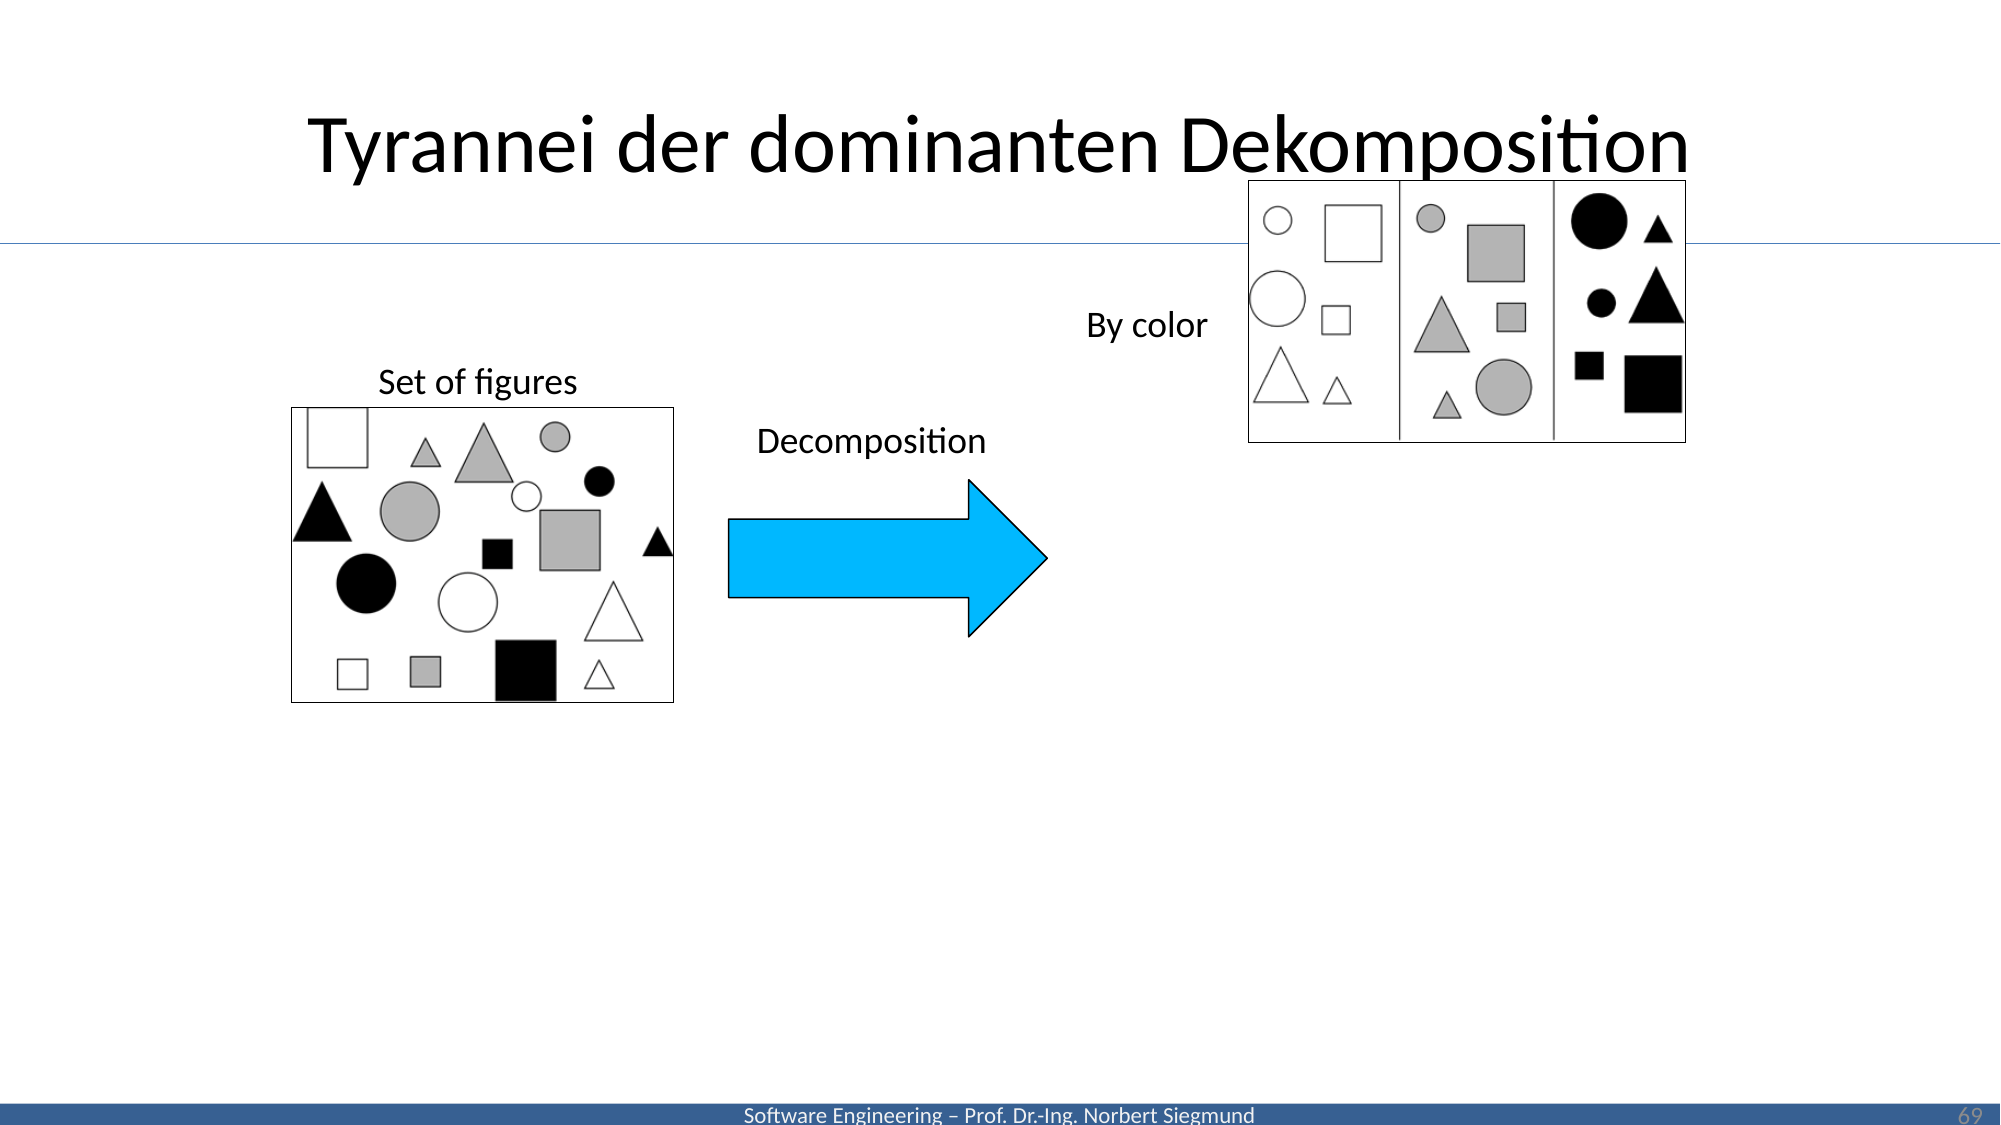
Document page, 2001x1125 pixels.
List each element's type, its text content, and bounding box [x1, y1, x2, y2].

text_box By color [1071, 292, 1224, 353]
title Tyrannei der dominanten Dekomposition [99, 45, 1900, 233]
text_box Set of figures [363, 349, 593, 405]
picture [1247, 180, 1686, 444]
slide_number 69 [1531, 1084, 1999, 1125]
text_box [728, 479, 1048, 637]
text_box Decomposition [742, 408, 1002, 469]
picture [290, 406, 674, 703]
